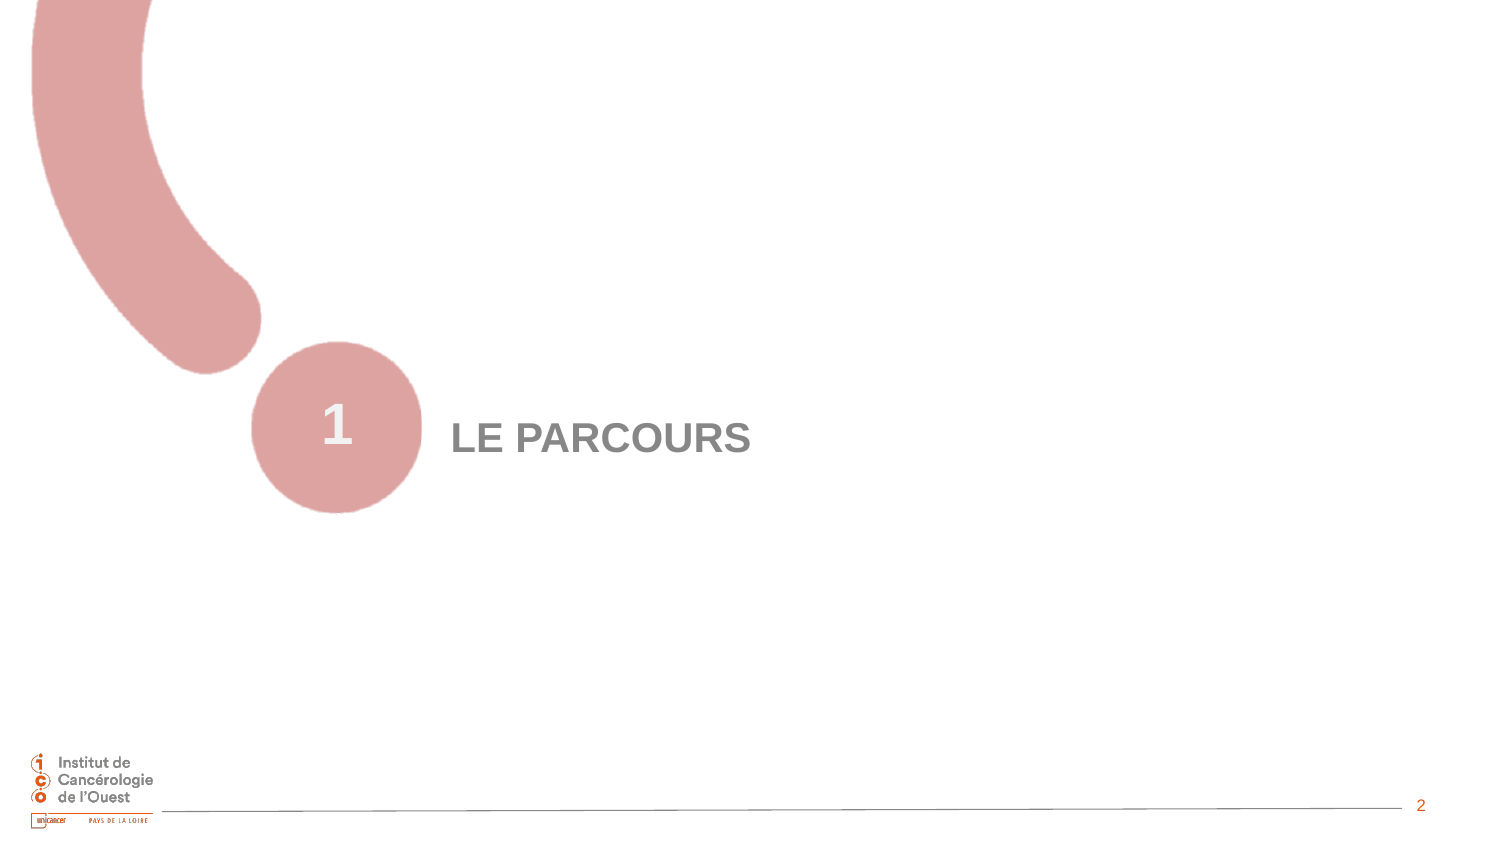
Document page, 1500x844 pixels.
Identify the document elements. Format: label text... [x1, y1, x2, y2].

list Le PARCOURS [435, 409, 1391, 727]
picture [28, 0, 422, 521]
picture [30, 752, 153, 829]
list 1 [285, 377, 391, 474]
